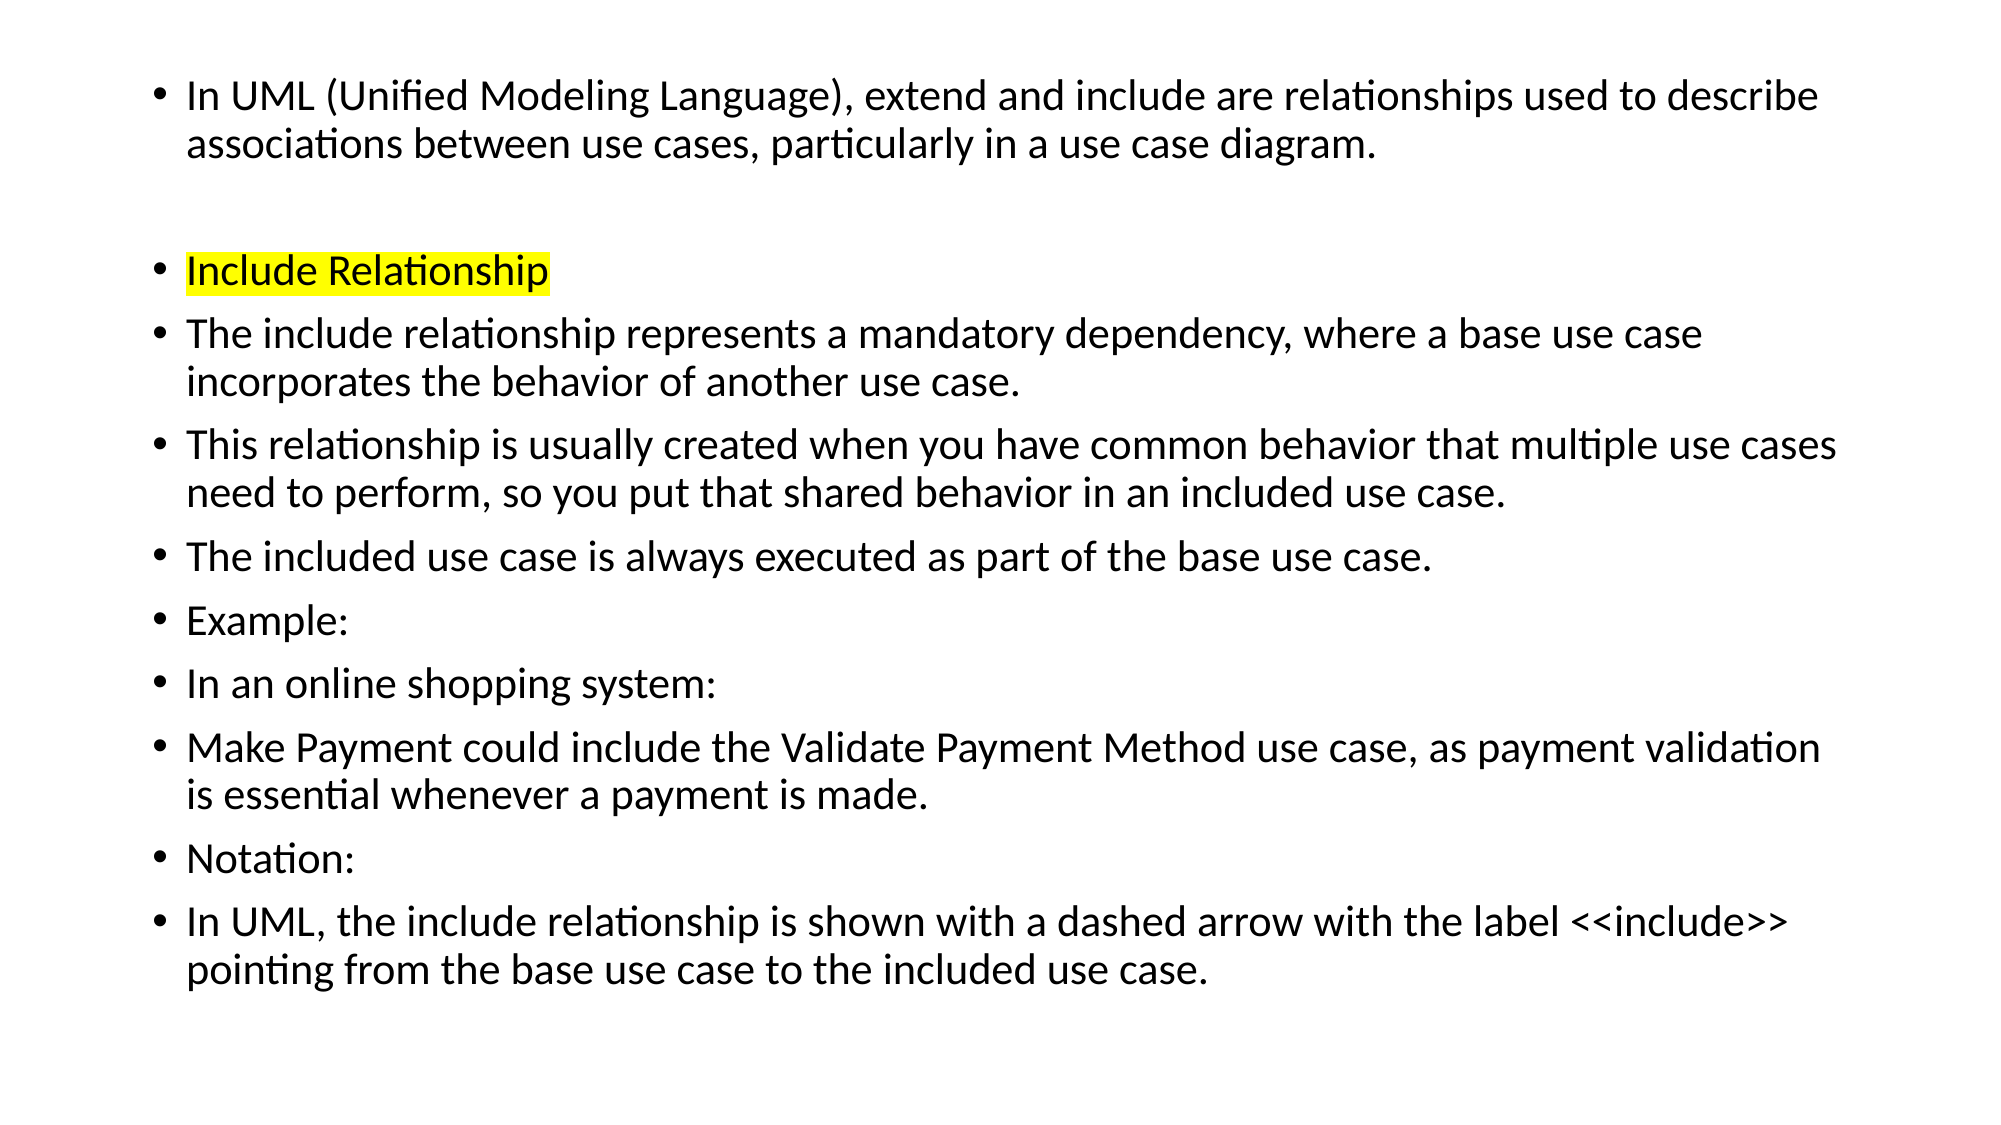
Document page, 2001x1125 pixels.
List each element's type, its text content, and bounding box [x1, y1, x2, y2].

list In UML (Unified Modeling Language), extend and include are relationships used to describe associations between use cases, particularly in a use case diagram. Include Relationship The include relationship represents a mandatory dependency, where a base use case incorporates the behavior of another use case. This relationship is usually created when you have common behavior that multiple use cases need to perform, so you put that shared behavior in an included use case. The included use case is always executed as part of the base use case. Example: In an online shopping system: Make Payment could include the Validate Payment Method use case, as payment validation is essential whenever a payment is made. Notation: In UML, the include relationship is shown with a dashed arrow with the label <<include>> pointing from the base use case to the included use case. [137, 64, 1863, 1014]
